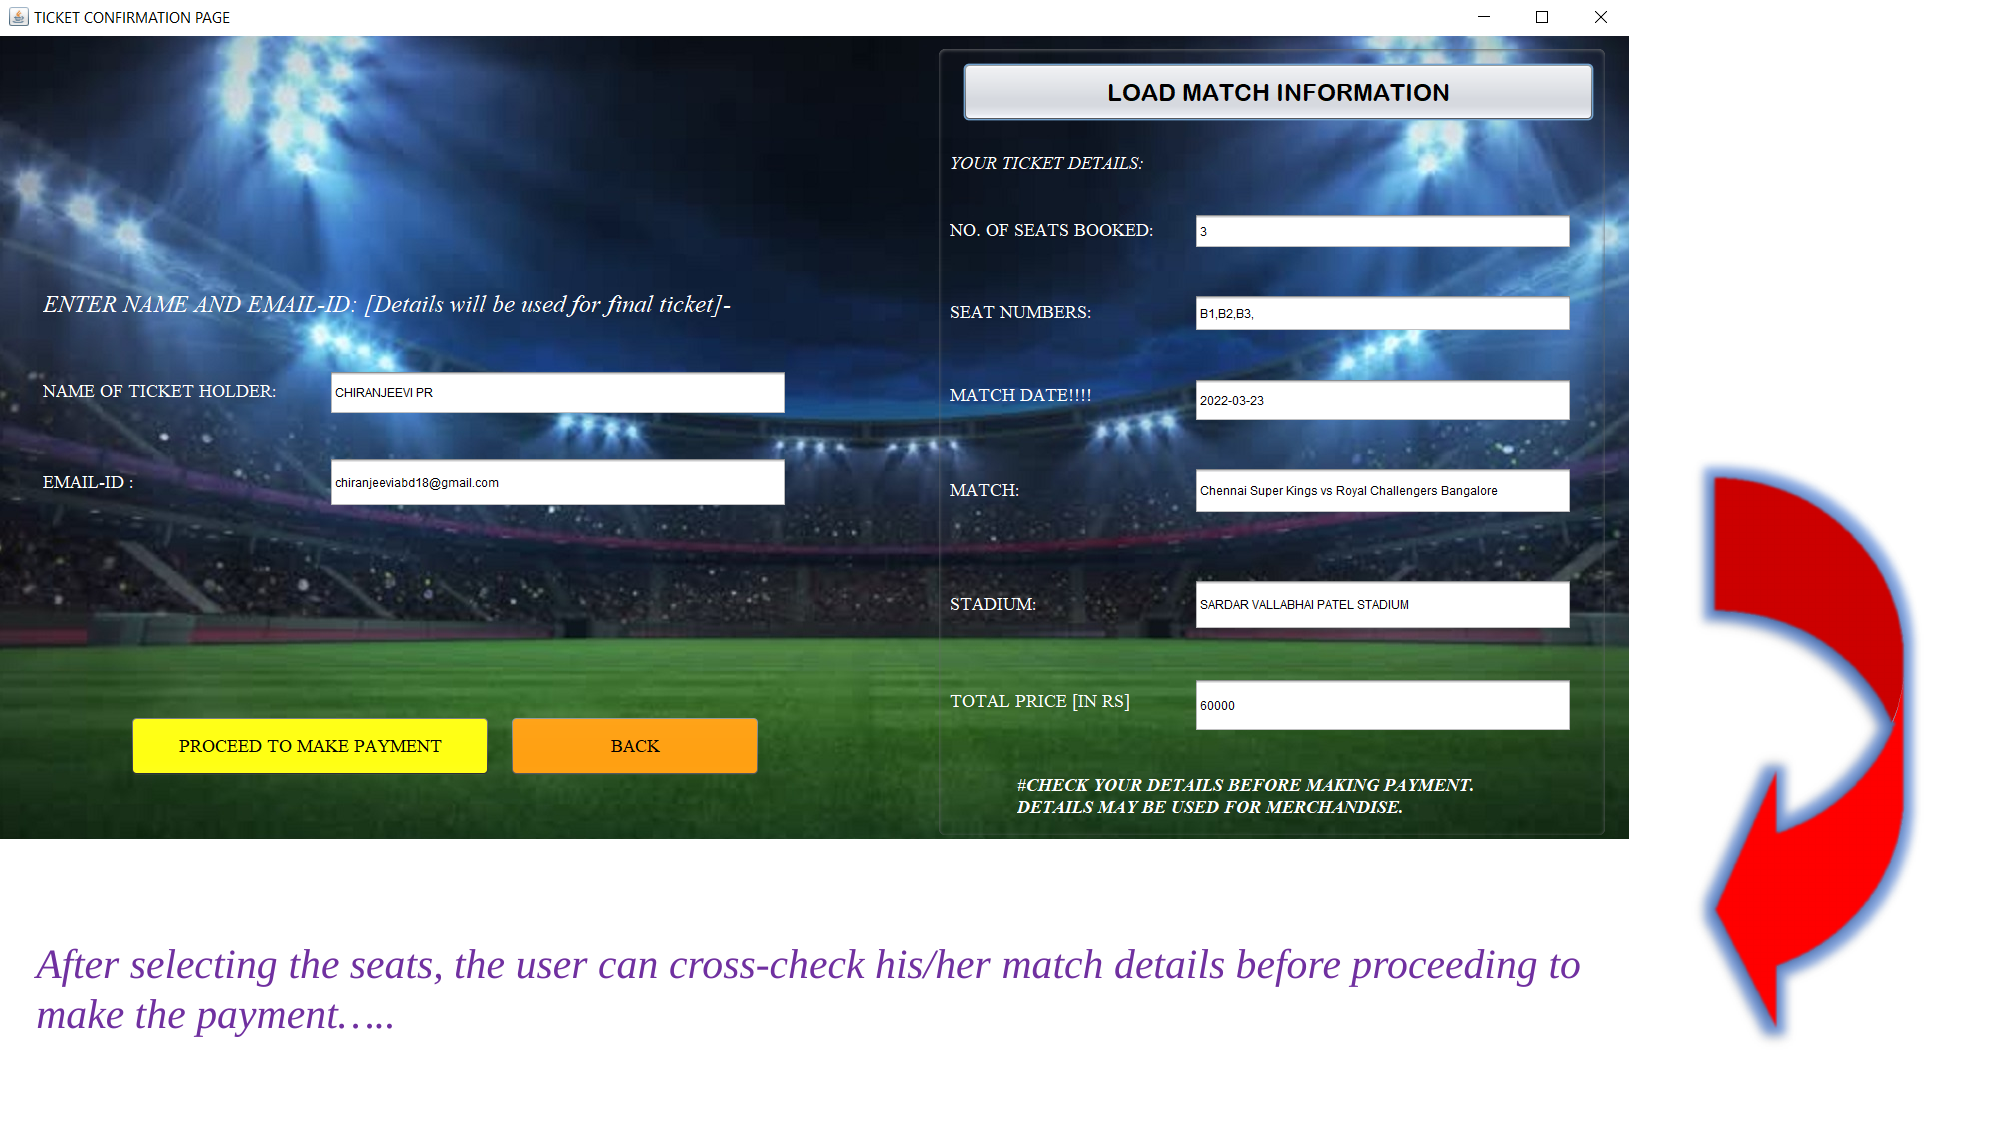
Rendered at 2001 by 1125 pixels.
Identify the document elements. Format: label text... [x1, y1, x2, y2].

text_box [1717, 694, 1902, 1021]
picture [0, 0, 1629, 839]
text_box After selecting the seats, the user can cross-check his/her match details before proceeding to make the payment….. [21, 928, 1650, 1044]
